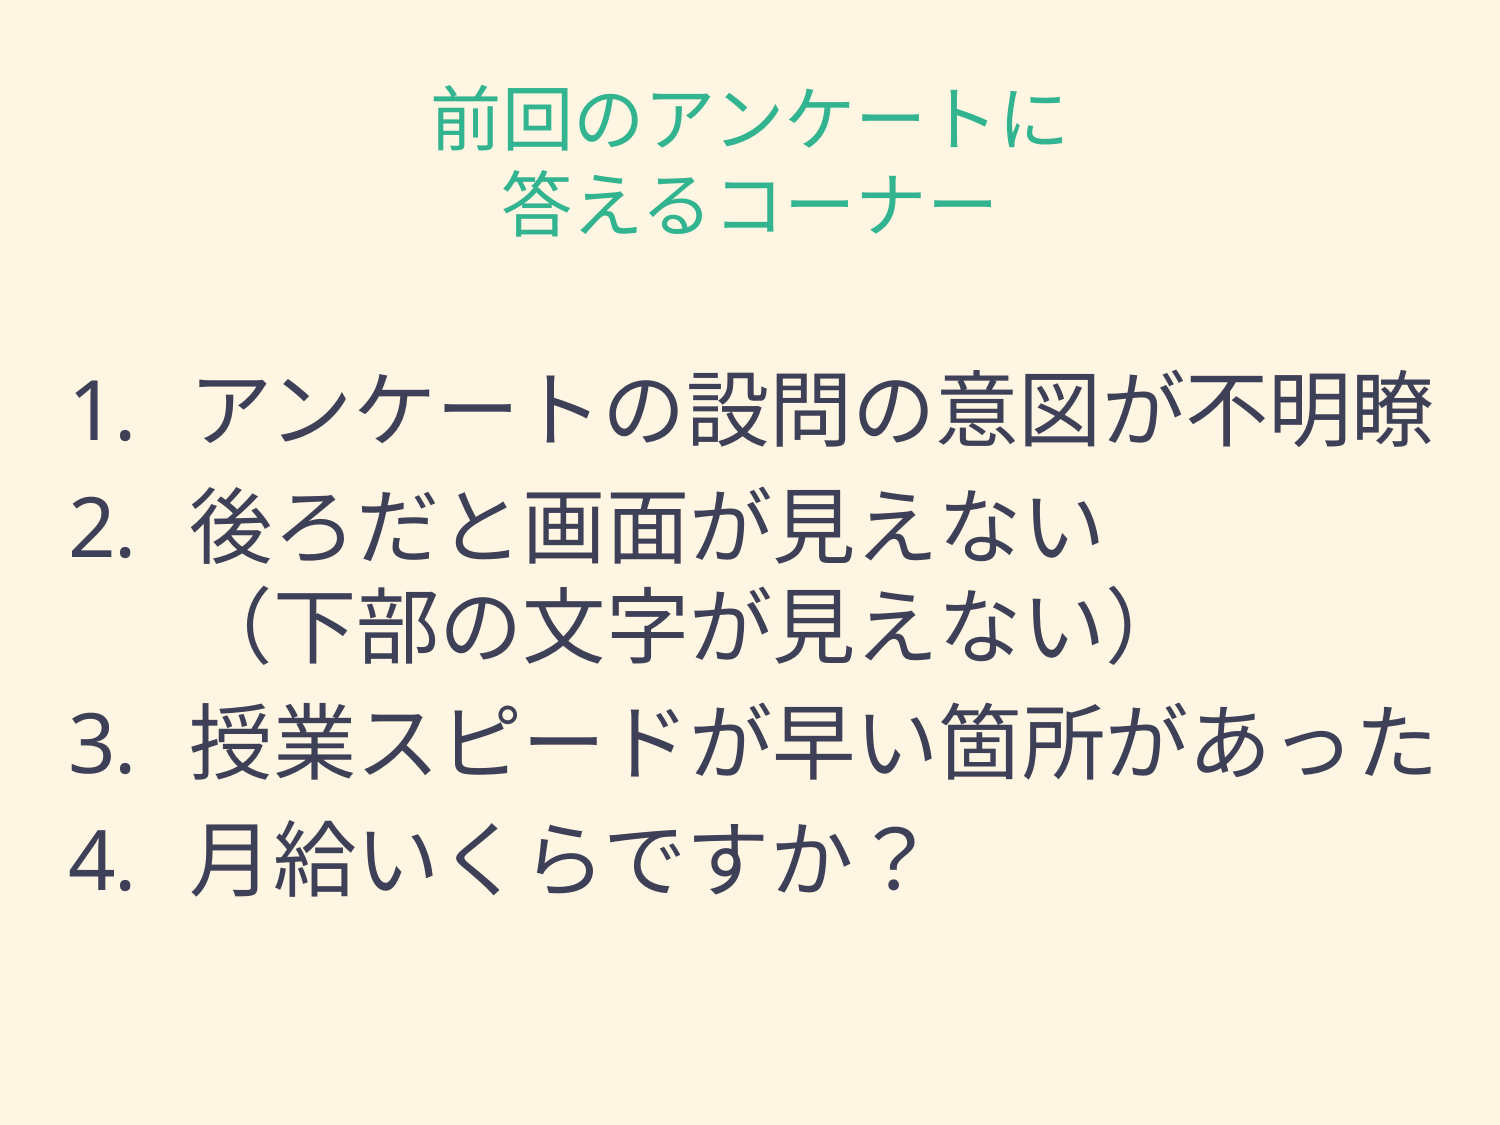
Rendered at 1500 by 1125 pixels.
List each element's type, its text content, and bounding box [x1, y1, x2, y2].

list アンケートの設問の意図が不明瞭 後ろだと画面が見えない （下部の文字が見えない） 授業スピードが早い箇所があった 月給いくらですか？ [53, 349, 1479, 1012]
title 前回のアンケートに 答えるコーナー [75, 66, 1425, 254]
